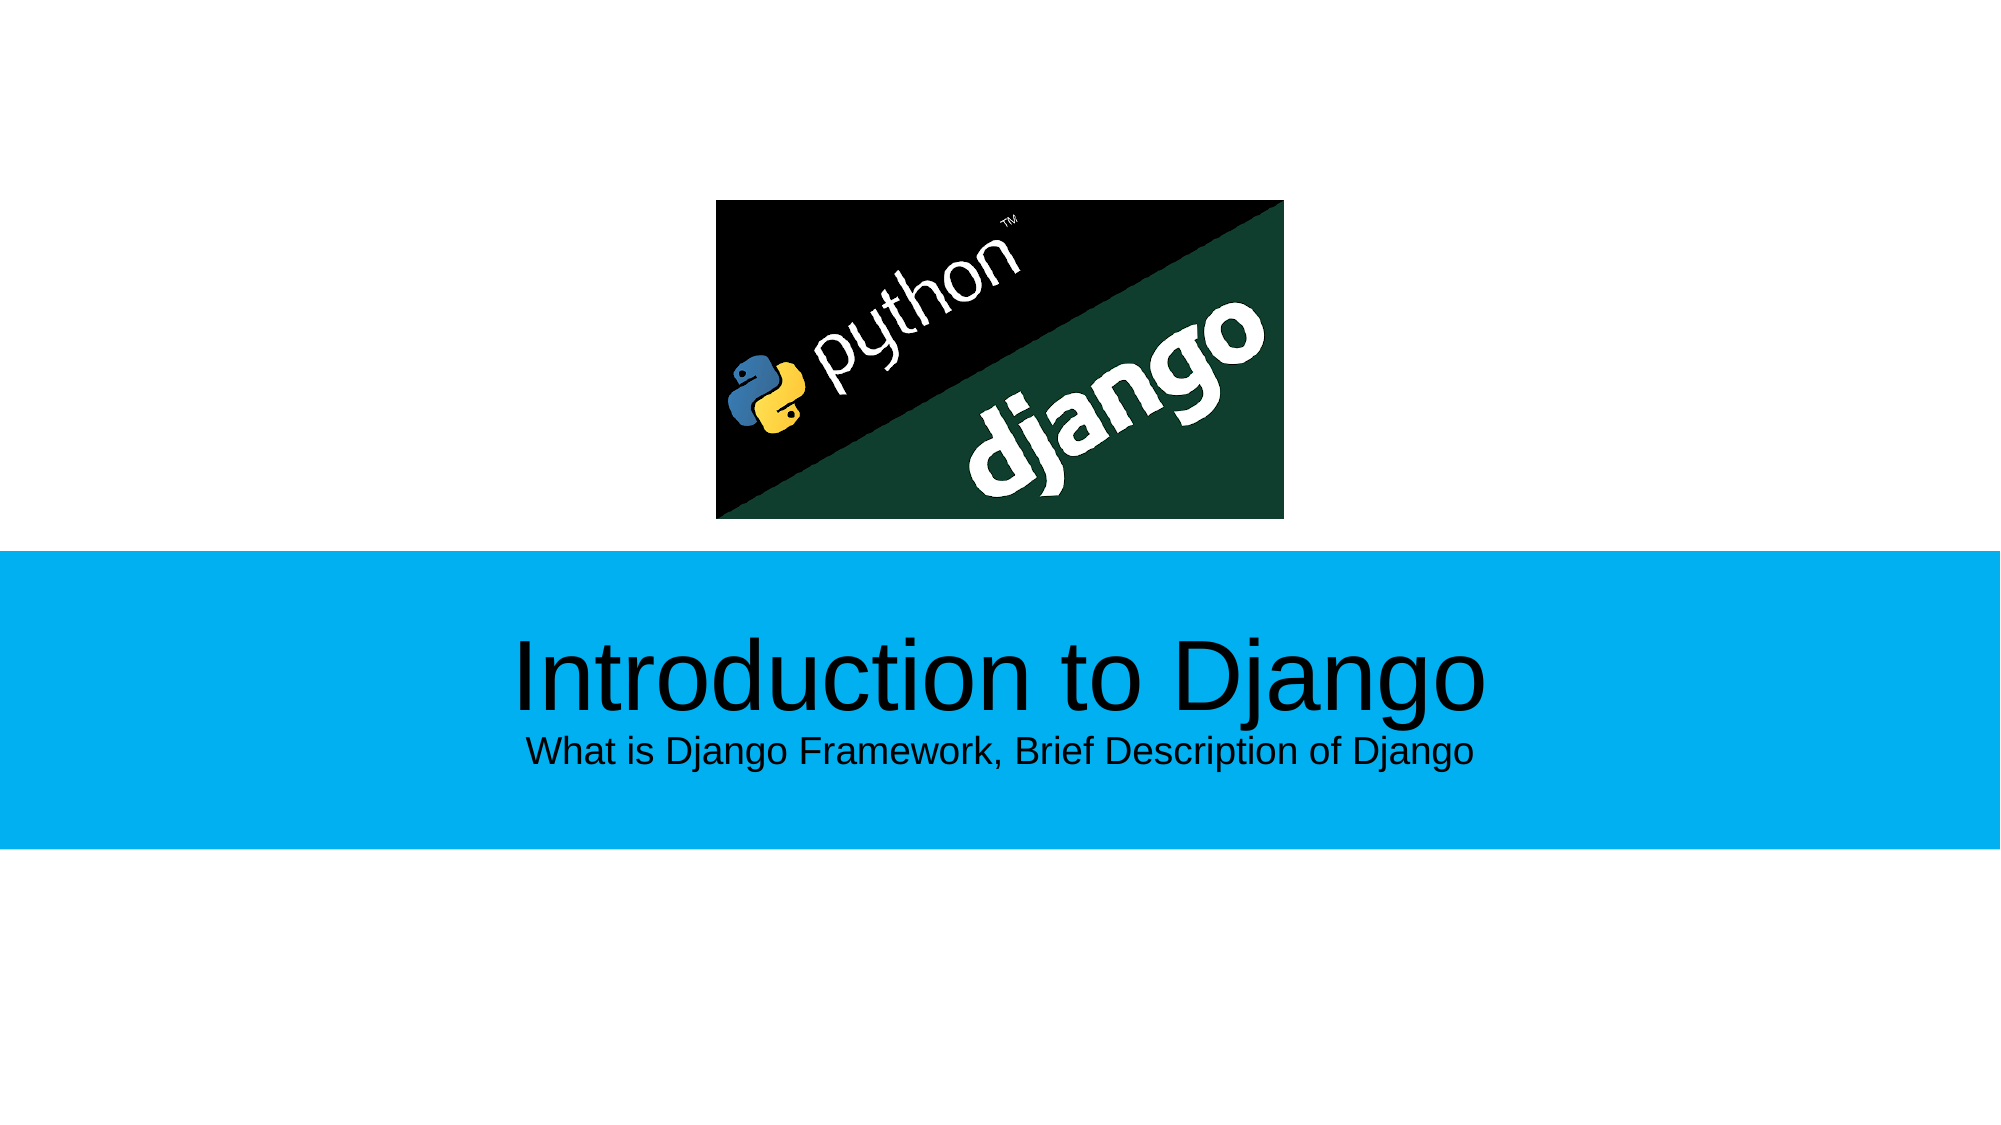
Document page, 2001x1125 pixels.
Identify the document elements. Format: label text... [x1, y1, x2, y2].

text_box [0, 550, 2000, 602]
text_box What is Django Framework, Brief Description of Django [0, 717, 2000, 780]
picture [716, 199, 1284, 519]
text_box Introduction to Django [0, 602, 2000, 717]
text_box [0, 780, 2000, 850]
